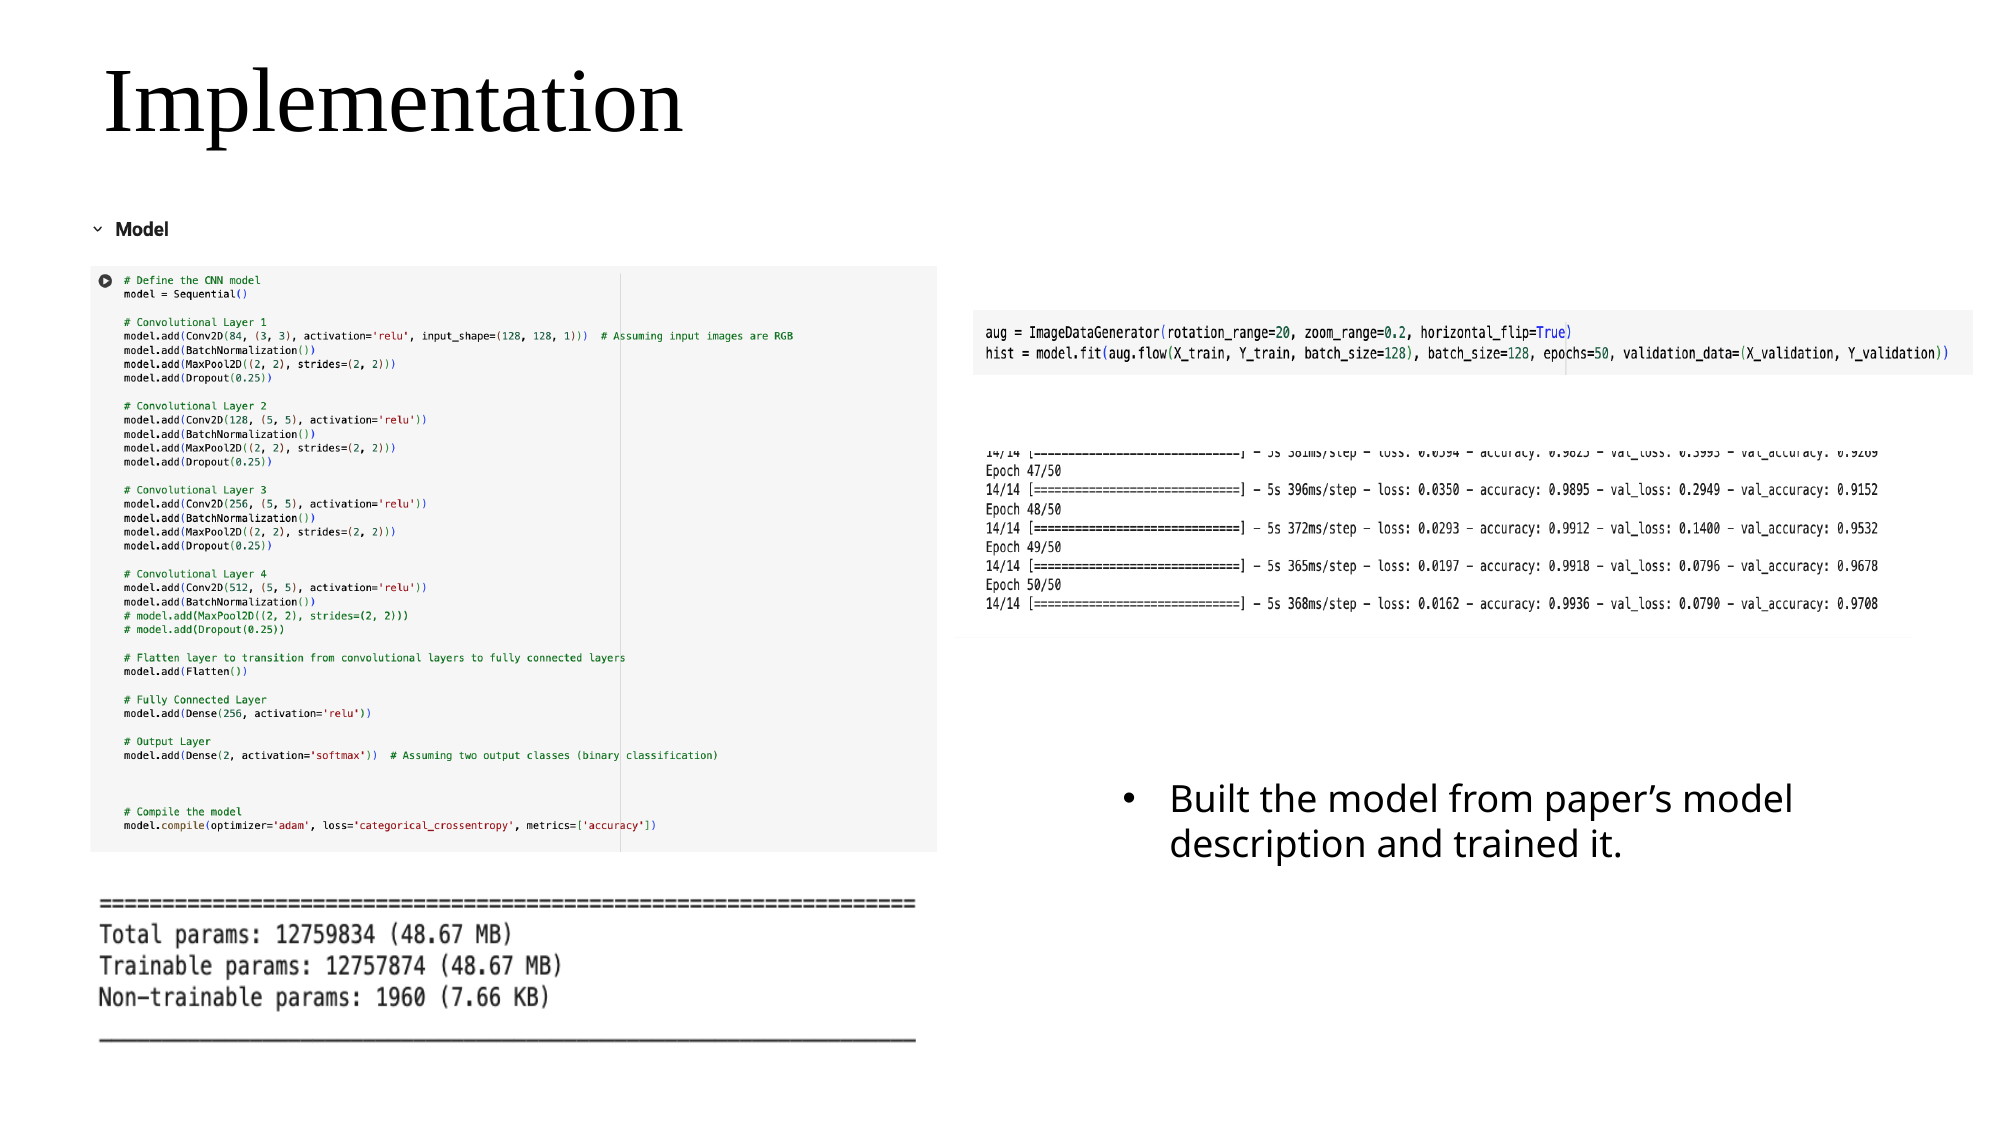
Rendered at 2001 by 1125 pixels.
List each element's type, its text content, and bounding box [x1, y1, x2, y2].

picture [88, 213, 938, 853]
text_box Built the model from paper’s model description and trained it. [1107, 767, 1818, 872]
picture [972, 303, 1974, 384]
picture [953, 451, 1912, 638]
picture [72, 875, 974, 1070]
title Implementation [88, 19, 1740, 185]
